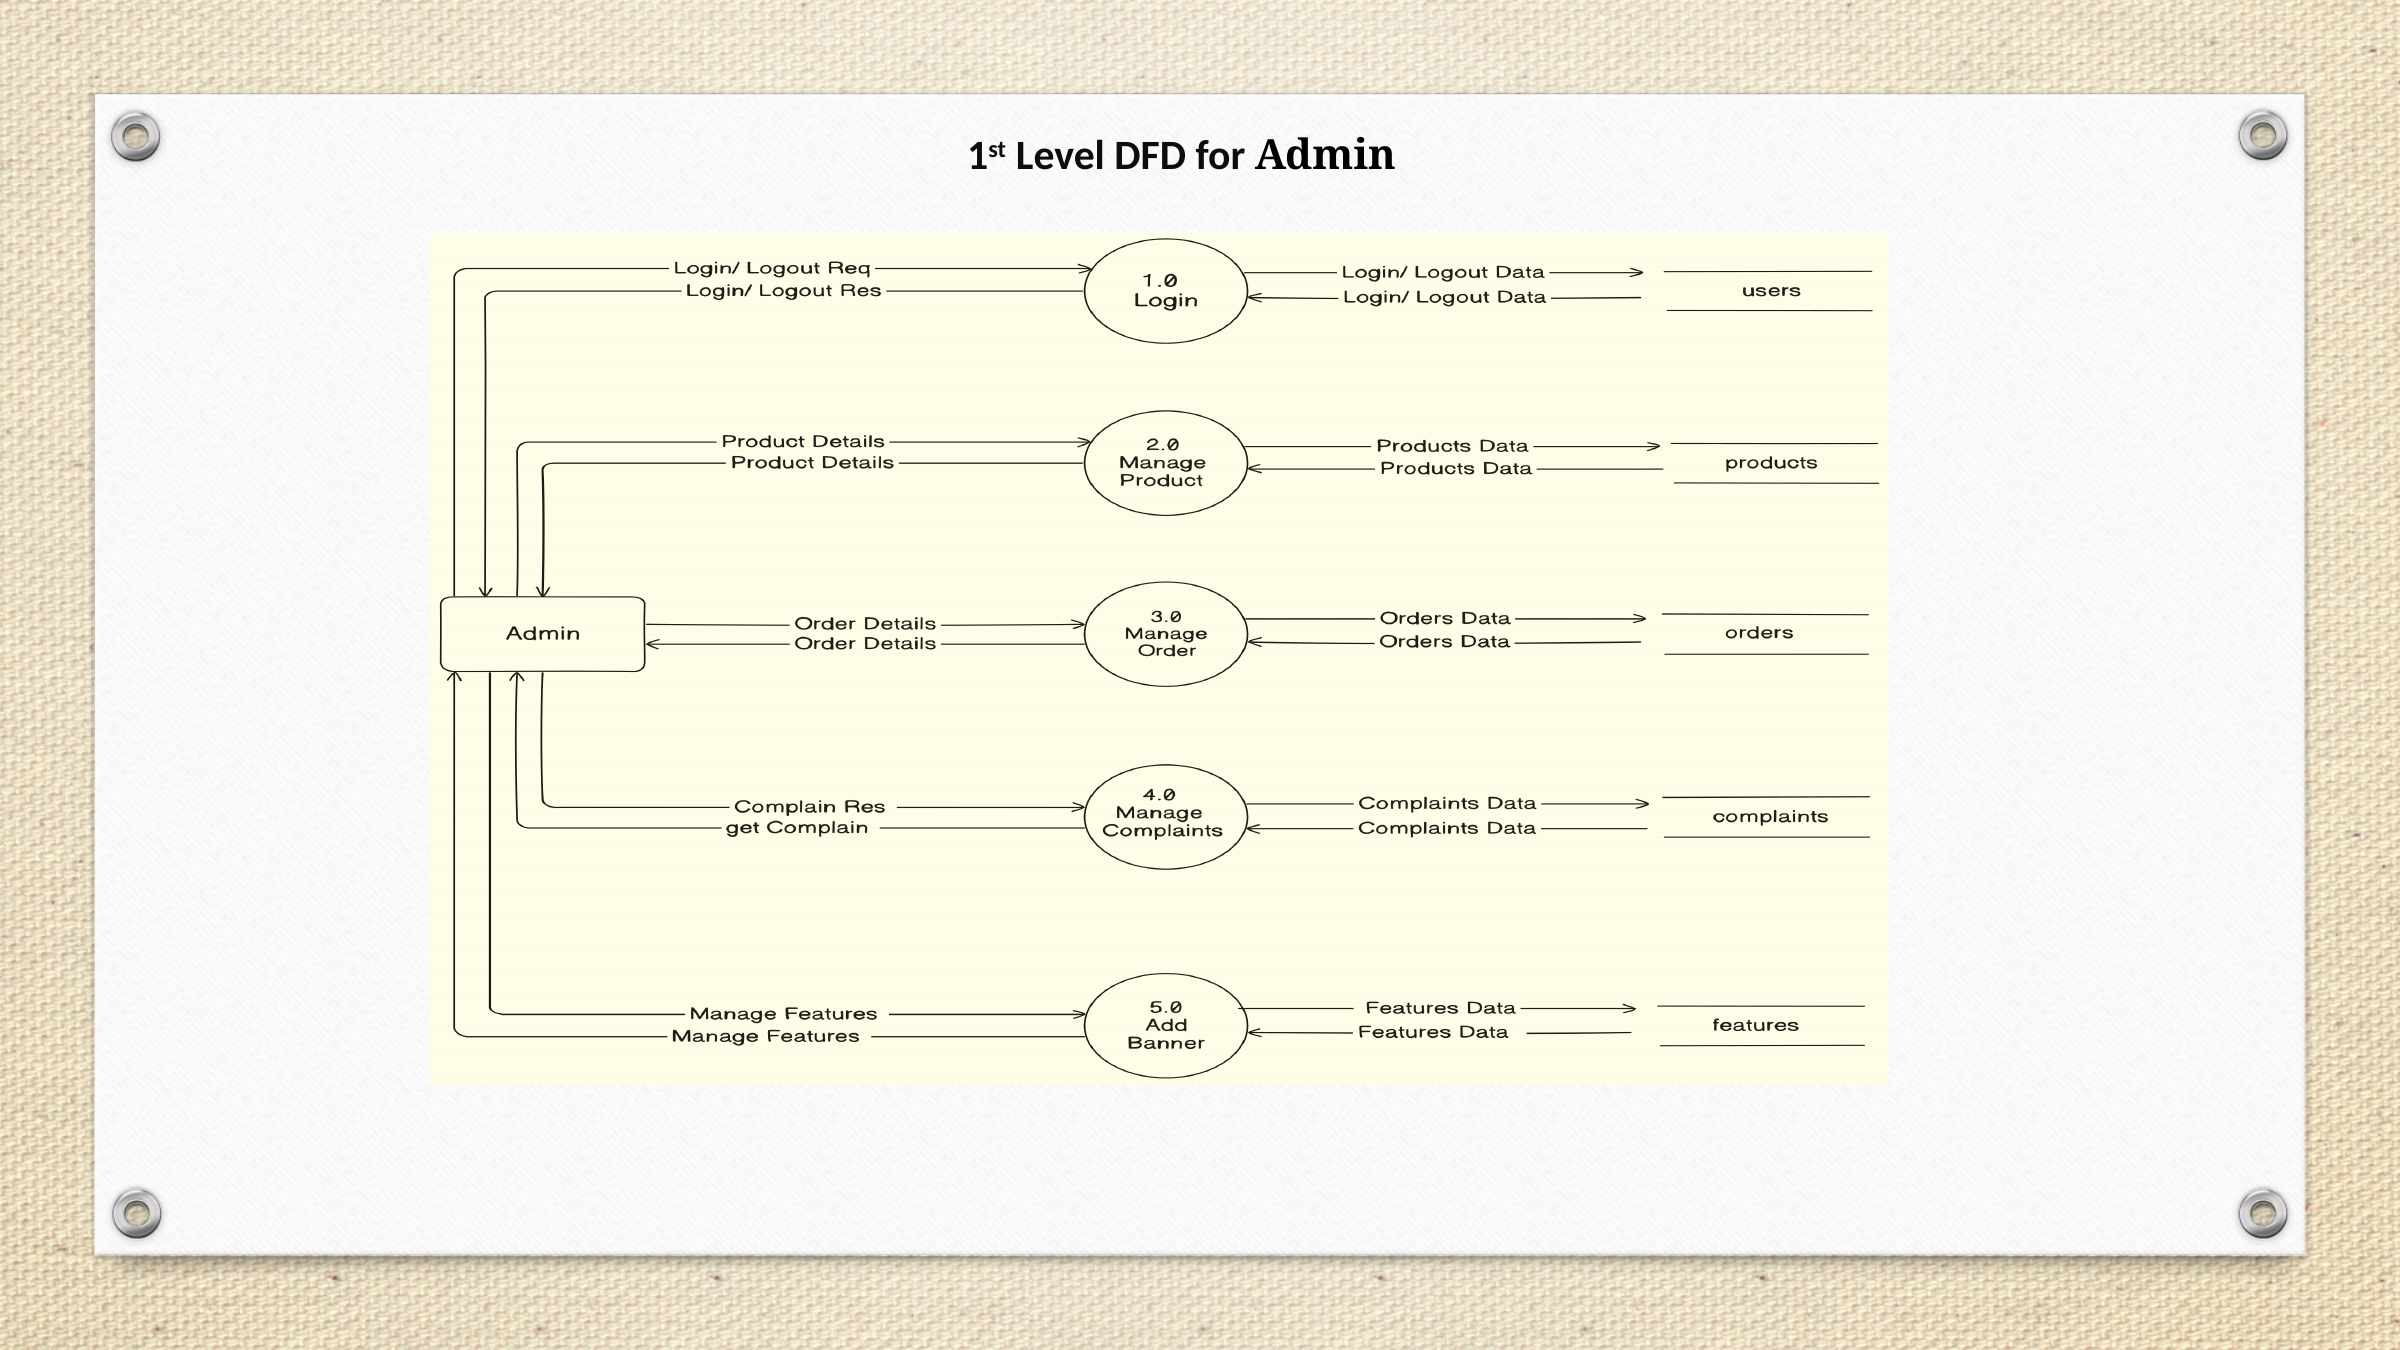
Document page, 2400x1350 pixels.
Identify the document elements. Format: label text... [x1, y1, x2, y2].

picture [0, 0, 2400, 1350]
text_box 1st Level DFD for Admin [952, 117, 1441, 186]
text_box [220, 541, 2213, 1271]
